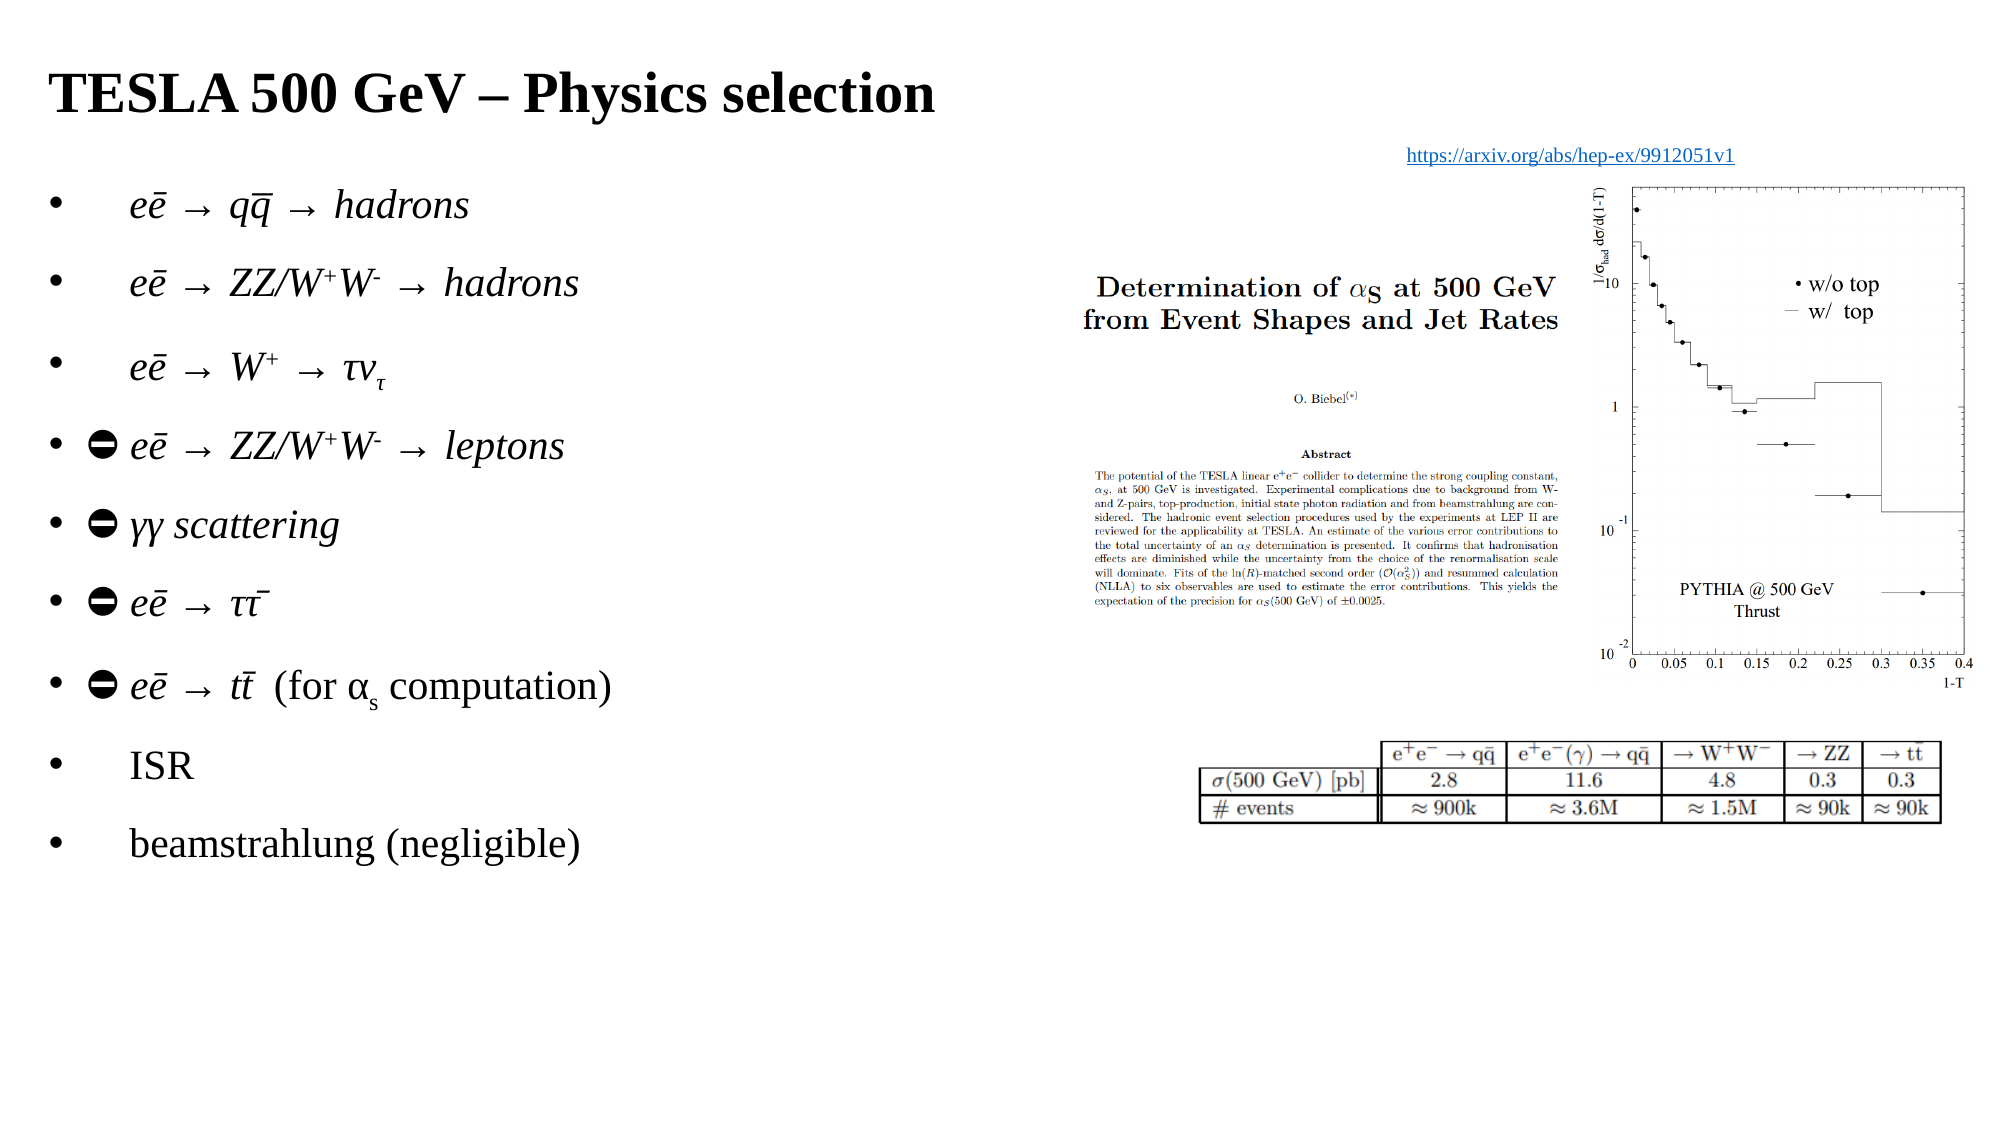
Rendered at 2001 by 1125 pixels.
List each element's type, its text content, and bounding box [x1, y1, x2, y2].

picture [1078, 260, 1572, 612]
text_box https://arxiv.org/abs/hep-ex/9912051v1 [1339, 134, 1803, 174]
picture [1194, 735, 1948, 829]
picture [1587, 182, 1976, 691]
list ✅ eē → qq̅ → hadrons ✅ eē → ZZ/W+W- → hadrons ✅ eē → W+ → τντ ⛔ eē → ZZ/W+W- → leptons ⛔ γγ scattering ⛔ eē → ττ̄ ⛔ eē → tt̄ (for αs computation) ✅ ISR ✅ beamstrahlung (negligible) [33, 174, 1000, 1089]
title TESLA 500 GeV – Physics selection [33, 30, 1971, 157]
